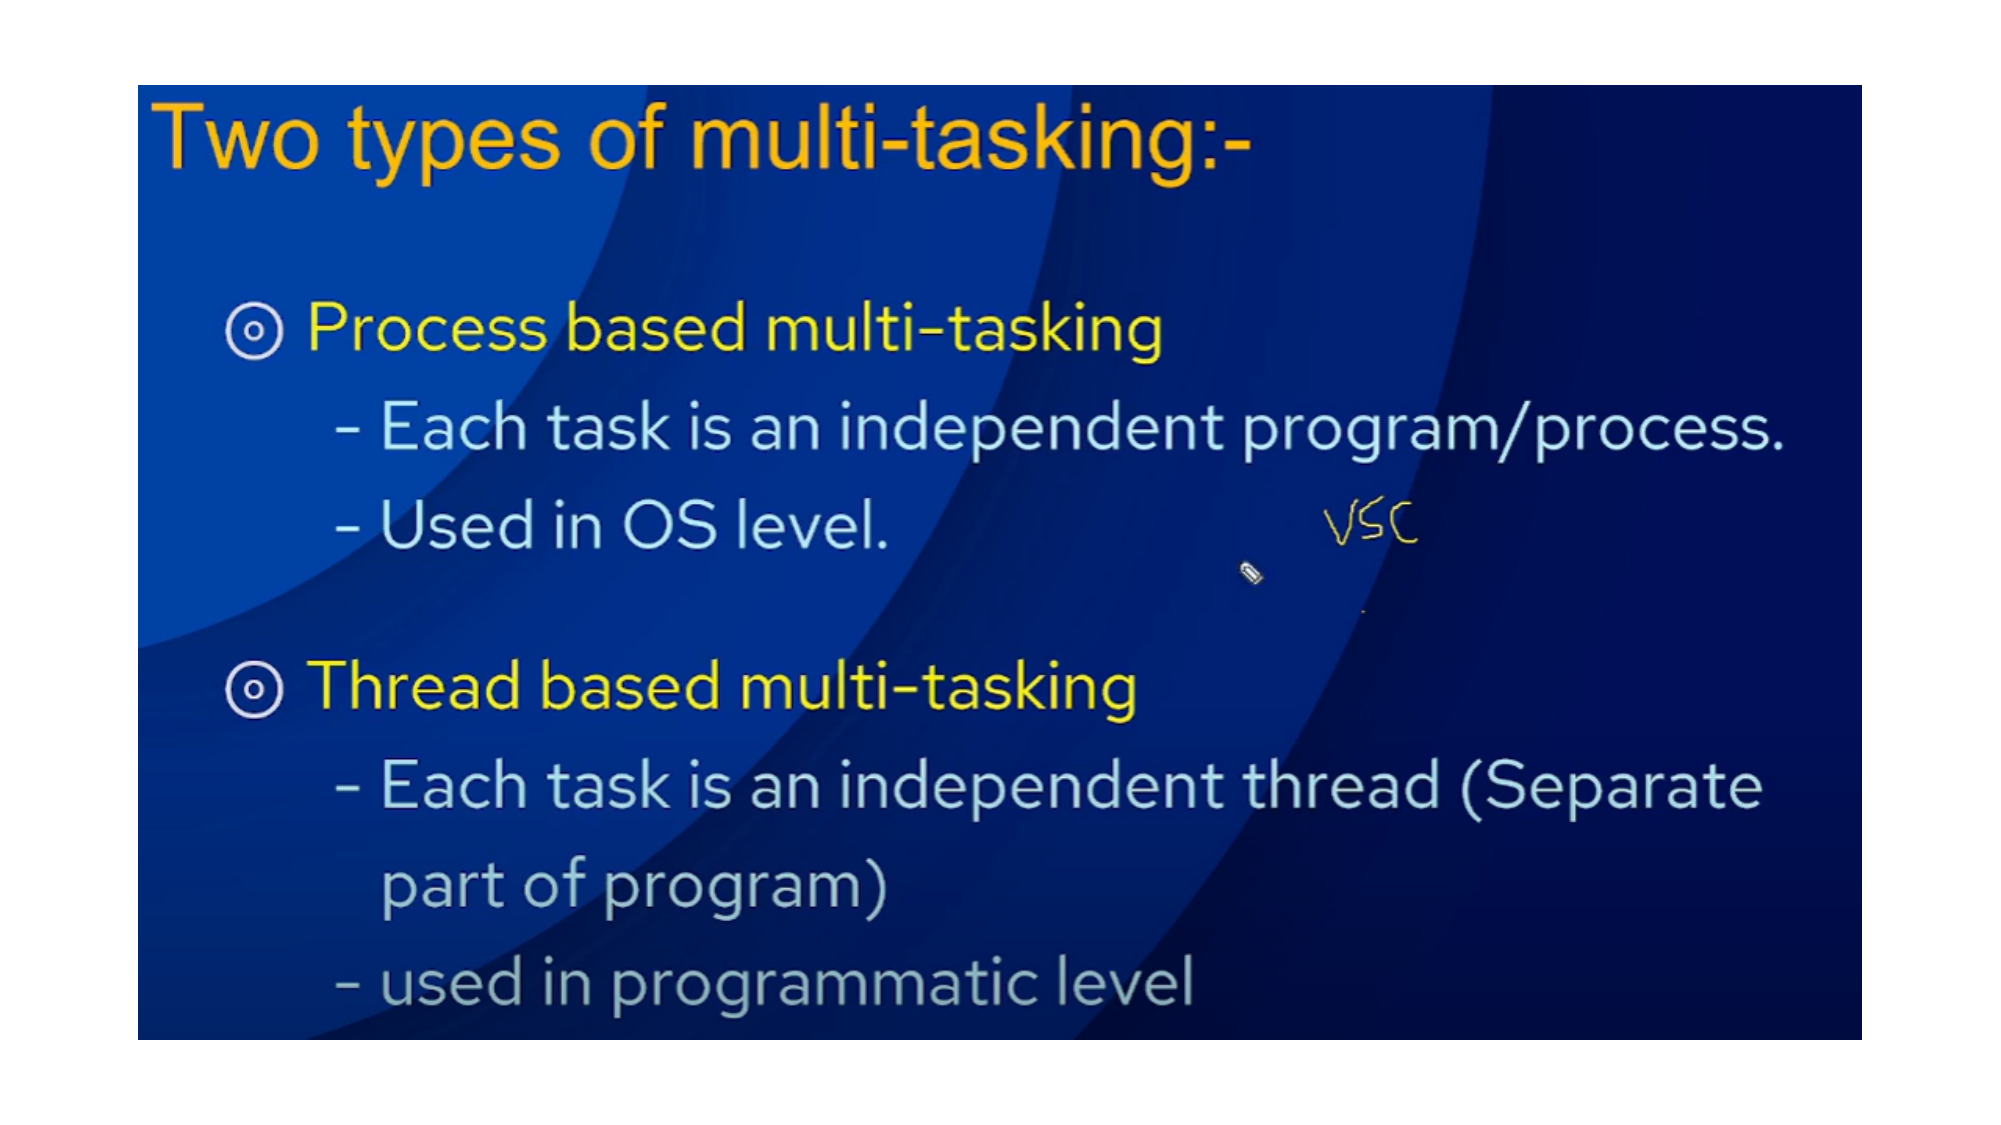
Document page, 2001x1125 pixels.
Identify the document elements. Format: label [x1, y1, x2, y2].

picture [138, 85, 1862, 1040]
